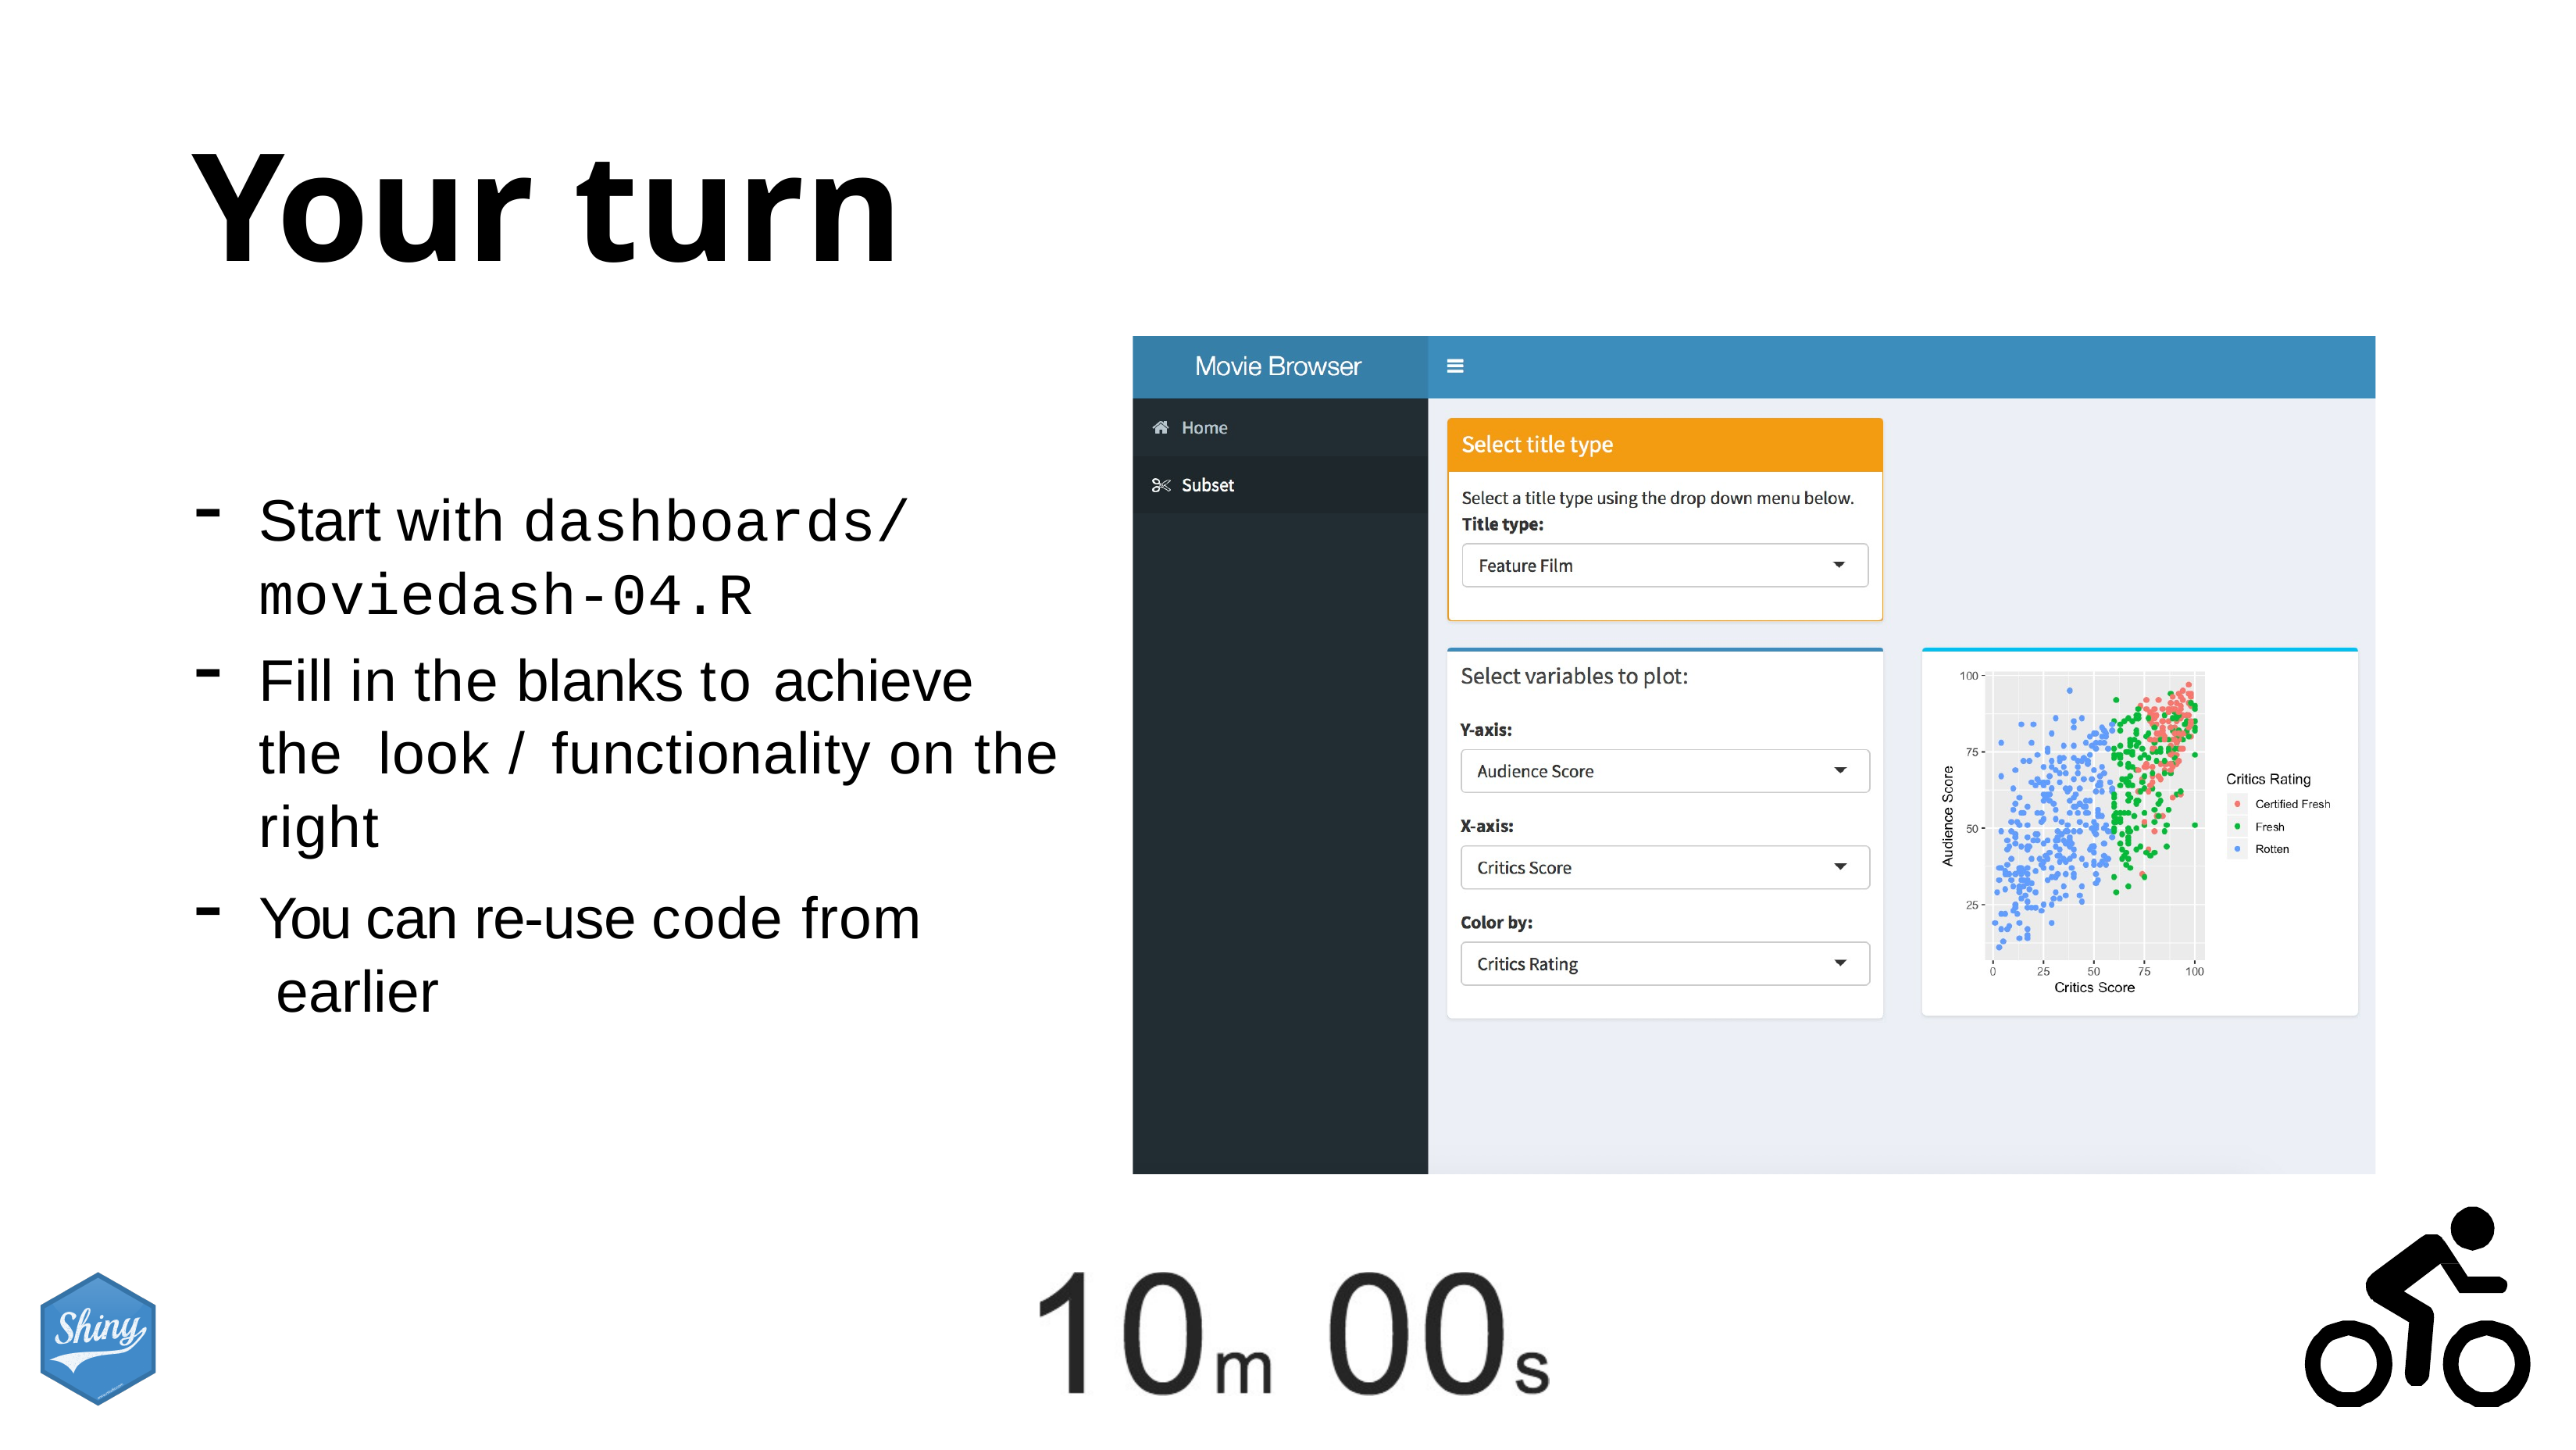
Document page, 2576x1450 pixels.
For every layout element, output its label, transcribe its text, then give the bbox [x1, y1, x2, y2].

text_box [2450, 1206, 2495, 1251]
text_box [1040, 1272, 1550, 1396]
text_box [2442, 1320, 2531, 1407]
text_box [2304, 1320, 2392, 1407]
text_box [40, 1272, 156, 1406]
text_box [1133, 336, 2376, 1174]
title Your turn [191, 109, 2385, 354]
text_box Start with dashboards/ moviedash-04.R Fill in the blanks to achieve the look / functionality on the right You can re-use code from earlier [192, 466, 1074, 1024]
text_box [2365, 1234, 2508, 1386]
